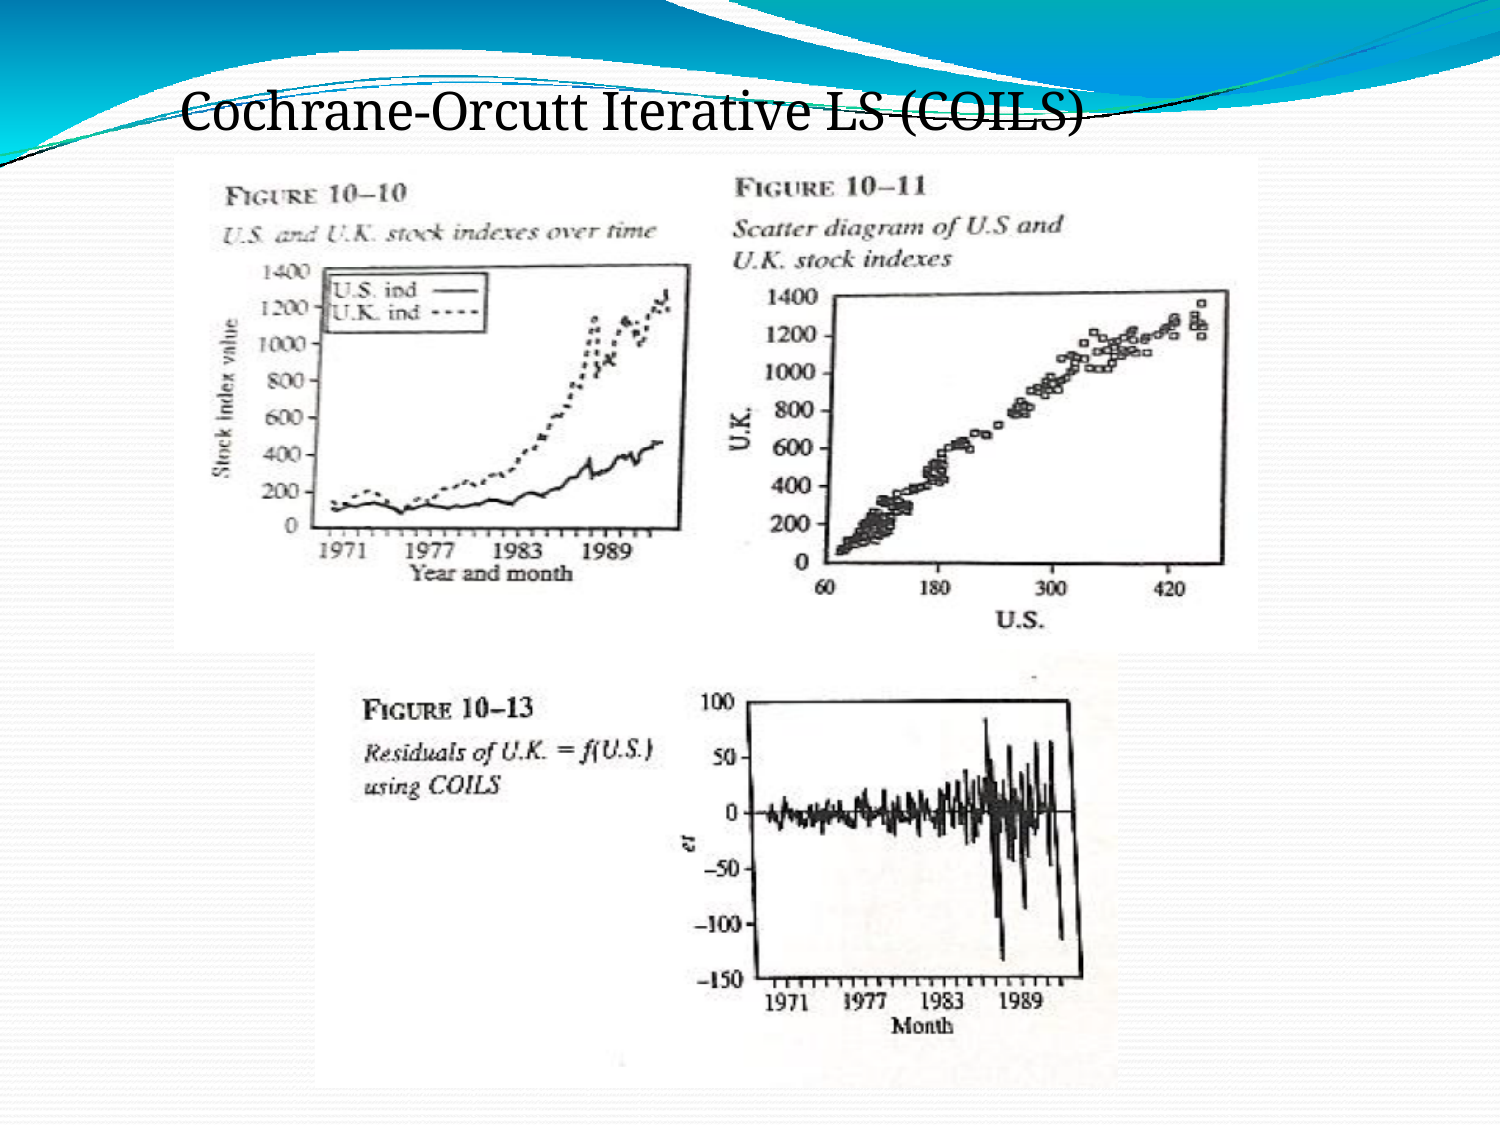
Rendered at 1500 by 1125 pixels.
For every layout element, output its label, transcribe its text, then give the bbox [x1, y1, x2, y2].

picture [174, 156, 1258, 1088]
title Cochrane-Orcutt Iterative LS (COILS) [125, 75, 1138, 149]
text_box [0, 0, 1500, 1125]
